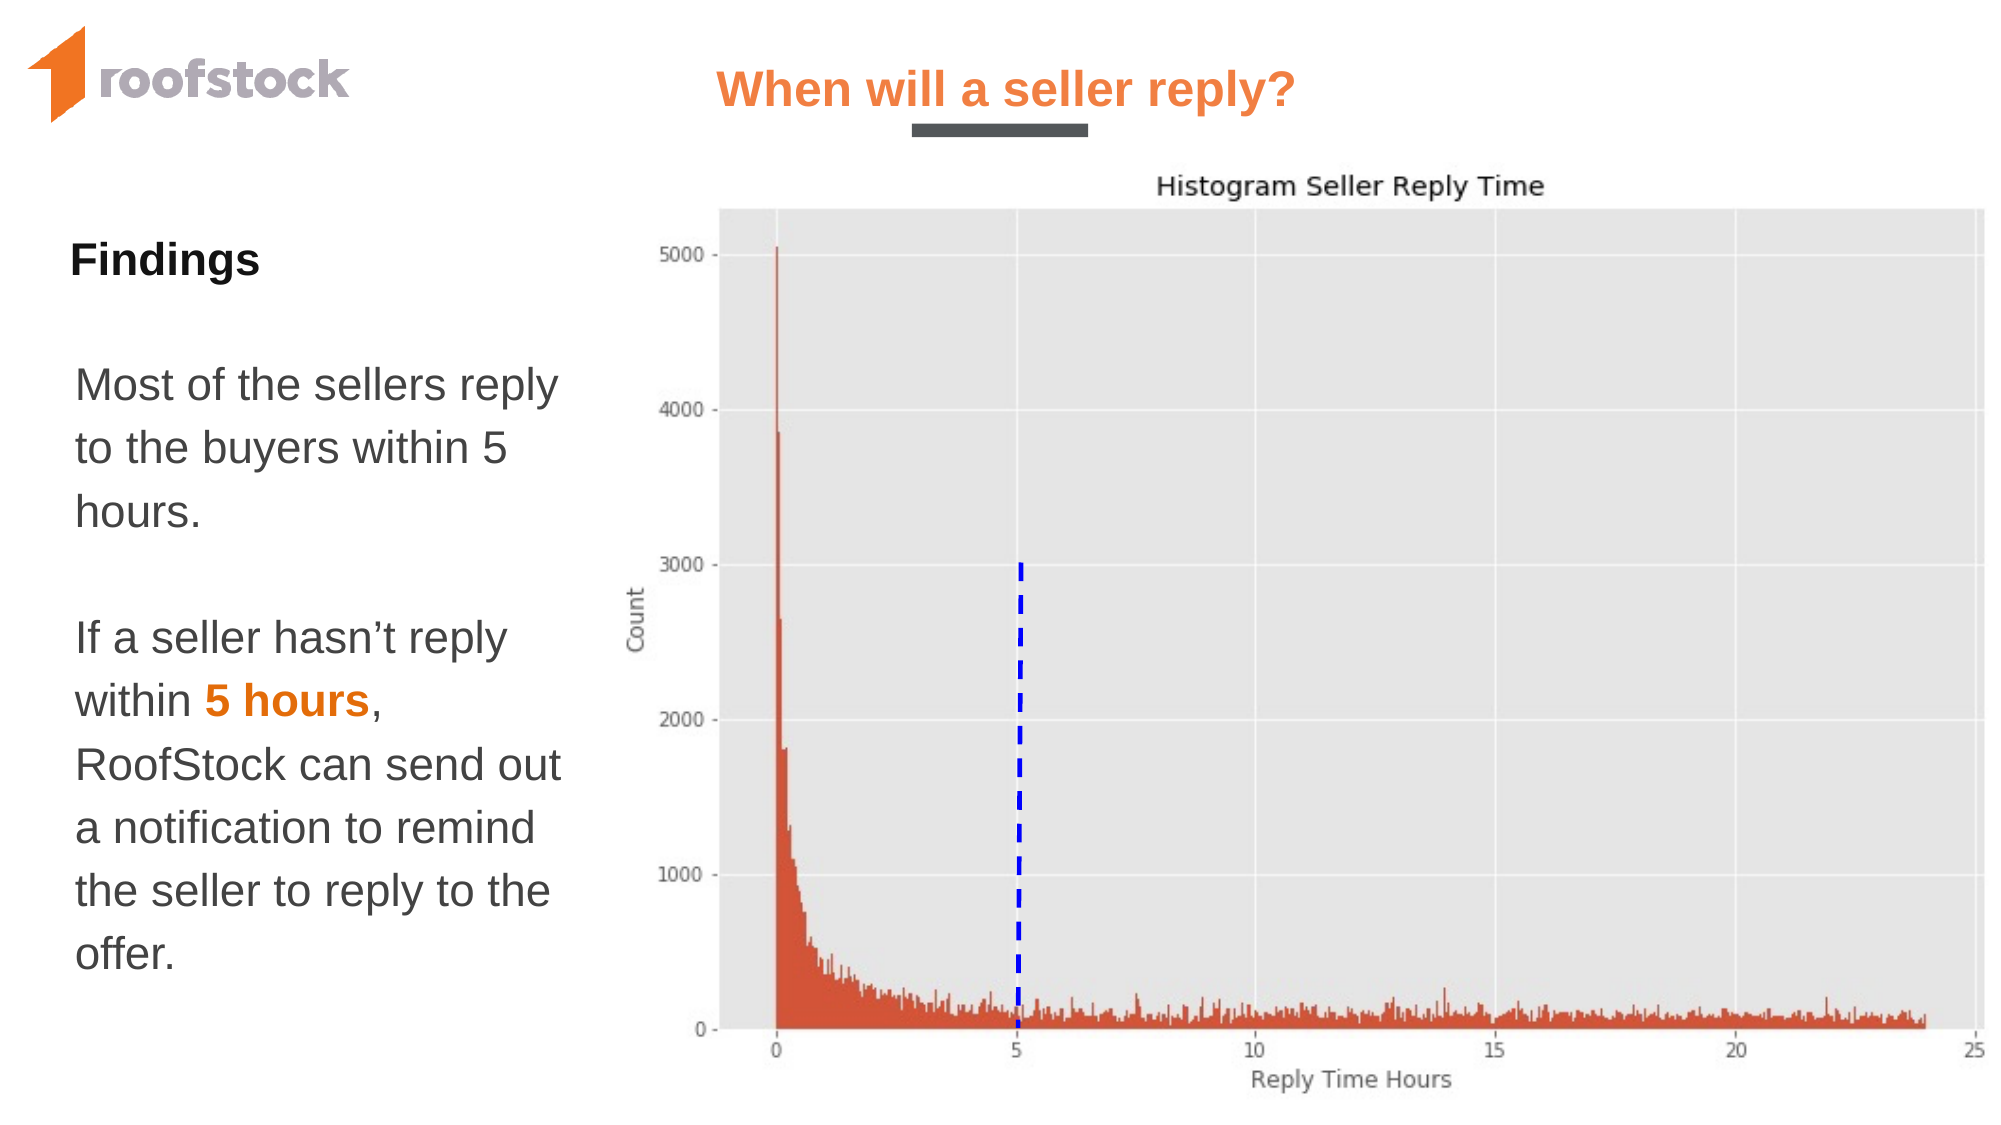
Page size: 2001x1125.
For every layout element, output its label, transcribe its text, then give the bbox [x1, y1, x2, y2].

text_box When will a seller reply? [569, 48, 1445, 125]
picture [612, 161, 2000, 1108]
text_box [911, 123, 1089, 138]
text_box Findings [54, 222, 390, 339]
picture [0, 0, 378, 151]
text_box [1017, 562, 1022, 1029]
text_box Most of the sellers reply to the buyers within 5 hours. If a seller hasn’t reply within 5 hours, RoofStock can send out a notification to remind the seller to reply to the offer. [54, 326, 585, 988]
